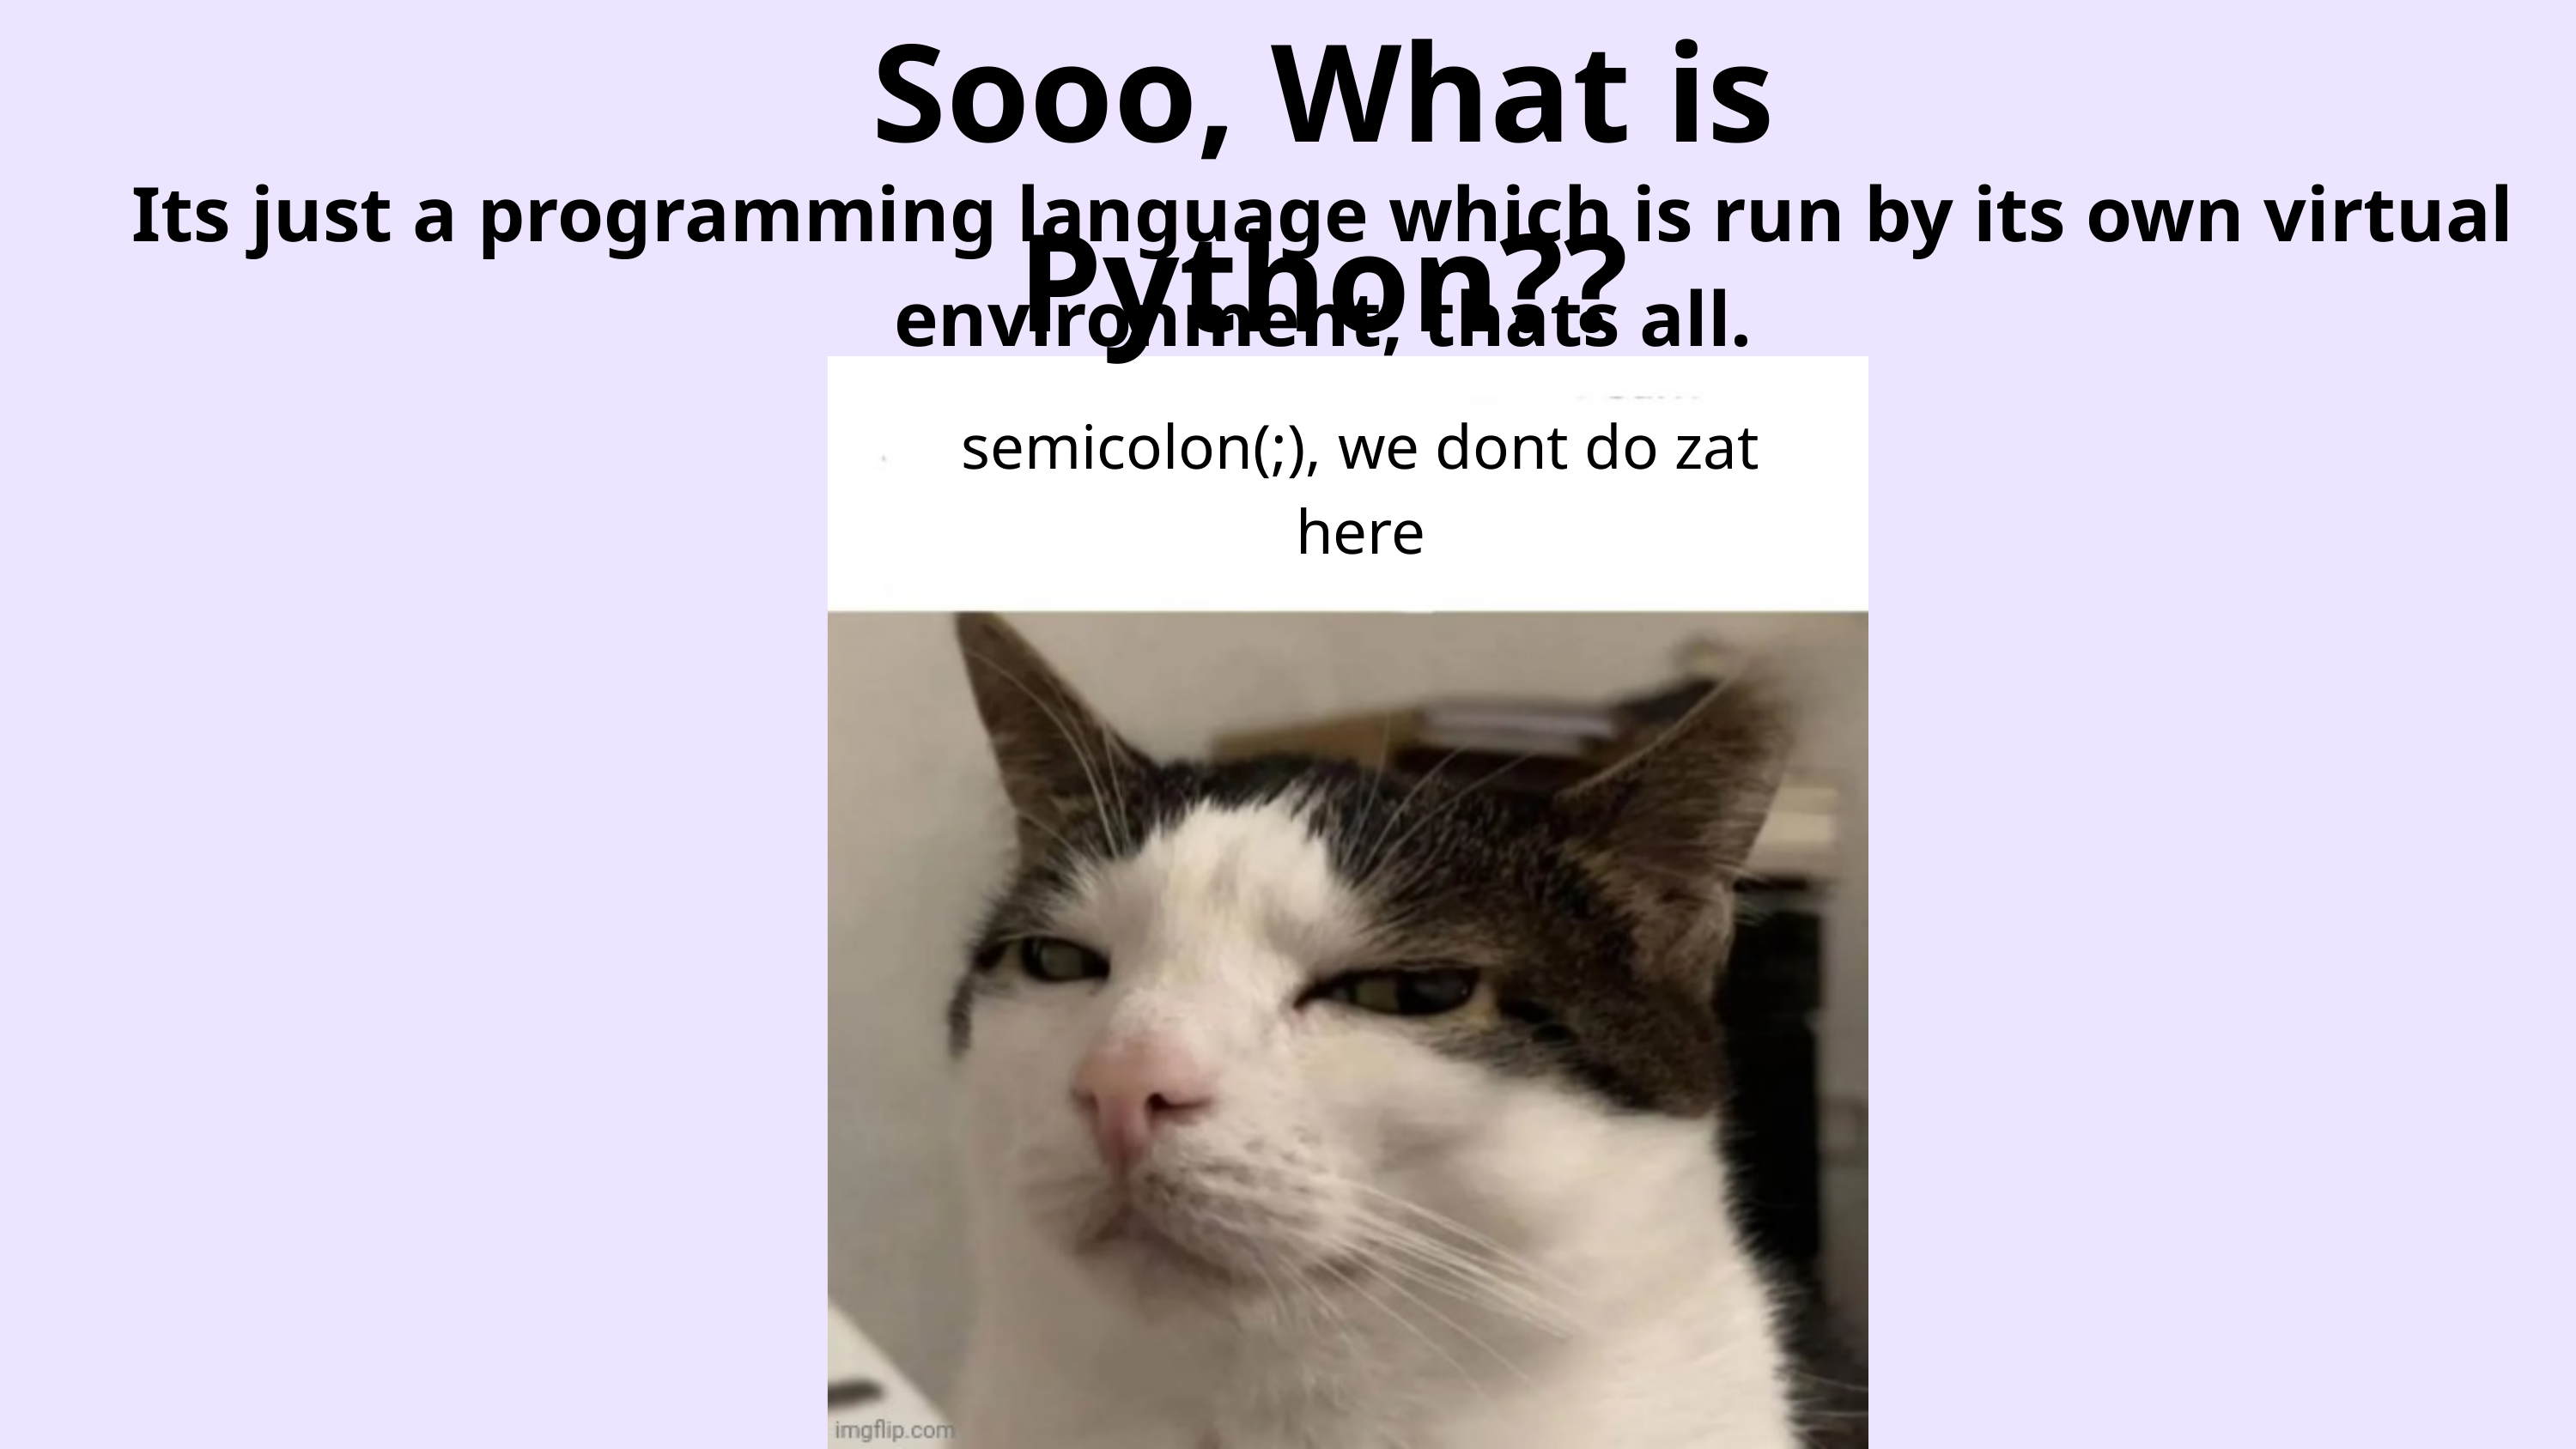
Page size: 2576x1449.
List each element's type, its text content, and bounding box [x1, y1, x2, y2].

text_box Its just a programming language which is run by its own virtual environment, thats all. [70, 151, 2576, 362]
text_box [827, 362, 1868, 1449]
text_box semicolon(;), we dont do zat here [949, 396, 1772, 567]
text_box Sooo, What is Python?? [555, 0, 2093, 151]
